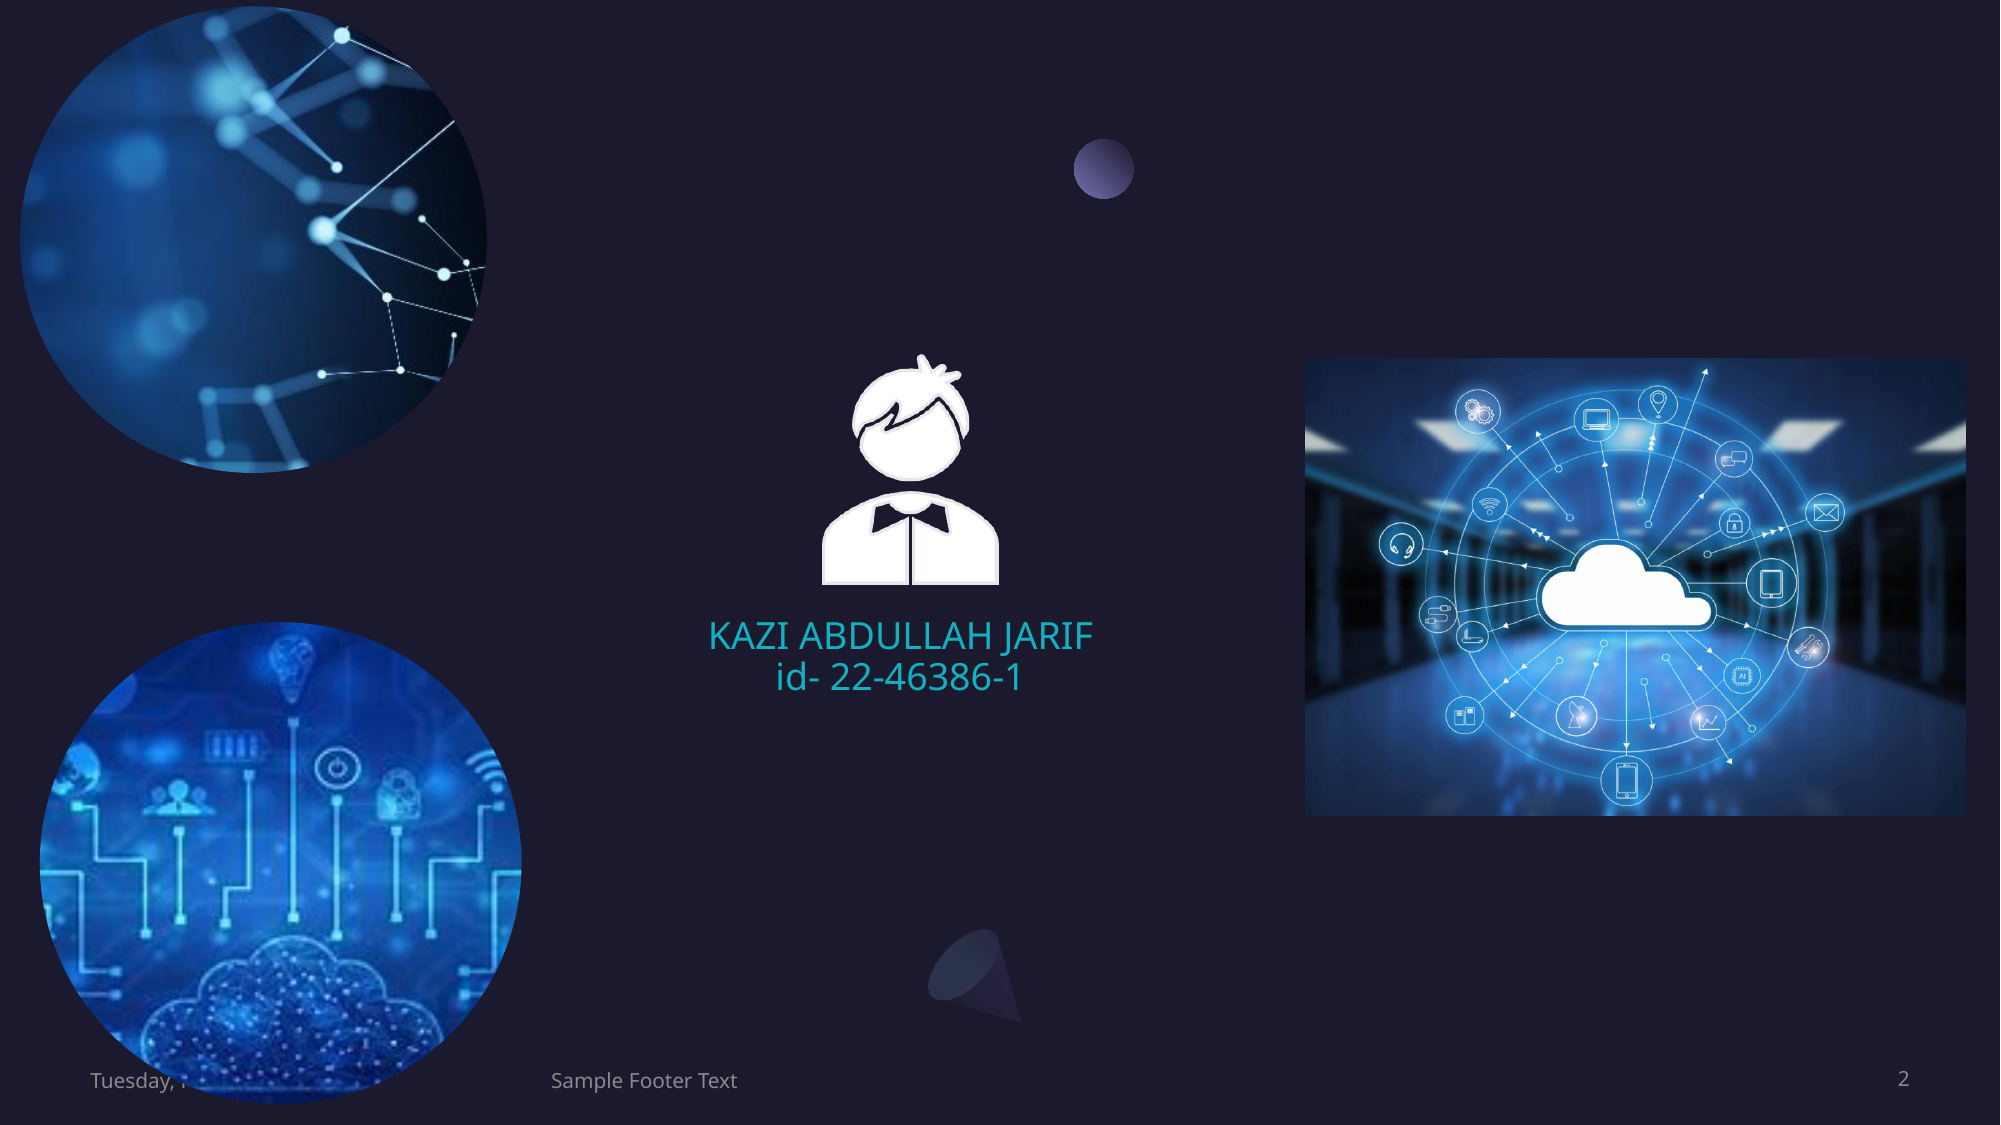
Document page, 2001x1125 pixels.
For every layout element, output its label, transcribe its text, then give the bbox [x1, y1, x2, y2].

slide_number 2 [1632, 1067, 1910, 1093]
footer Sample Footer Text [551, 1067, 1598, 1093]
picture [750, 318, 1070, 628]
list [1305, 358, 1966, 816]
title KAZI ABDULLAH JARIF id- 22-46386-1 [502, 370, 1299, 699]
picture [39, 622, 522, 1104]
picture [20, 6, 487, 473]
